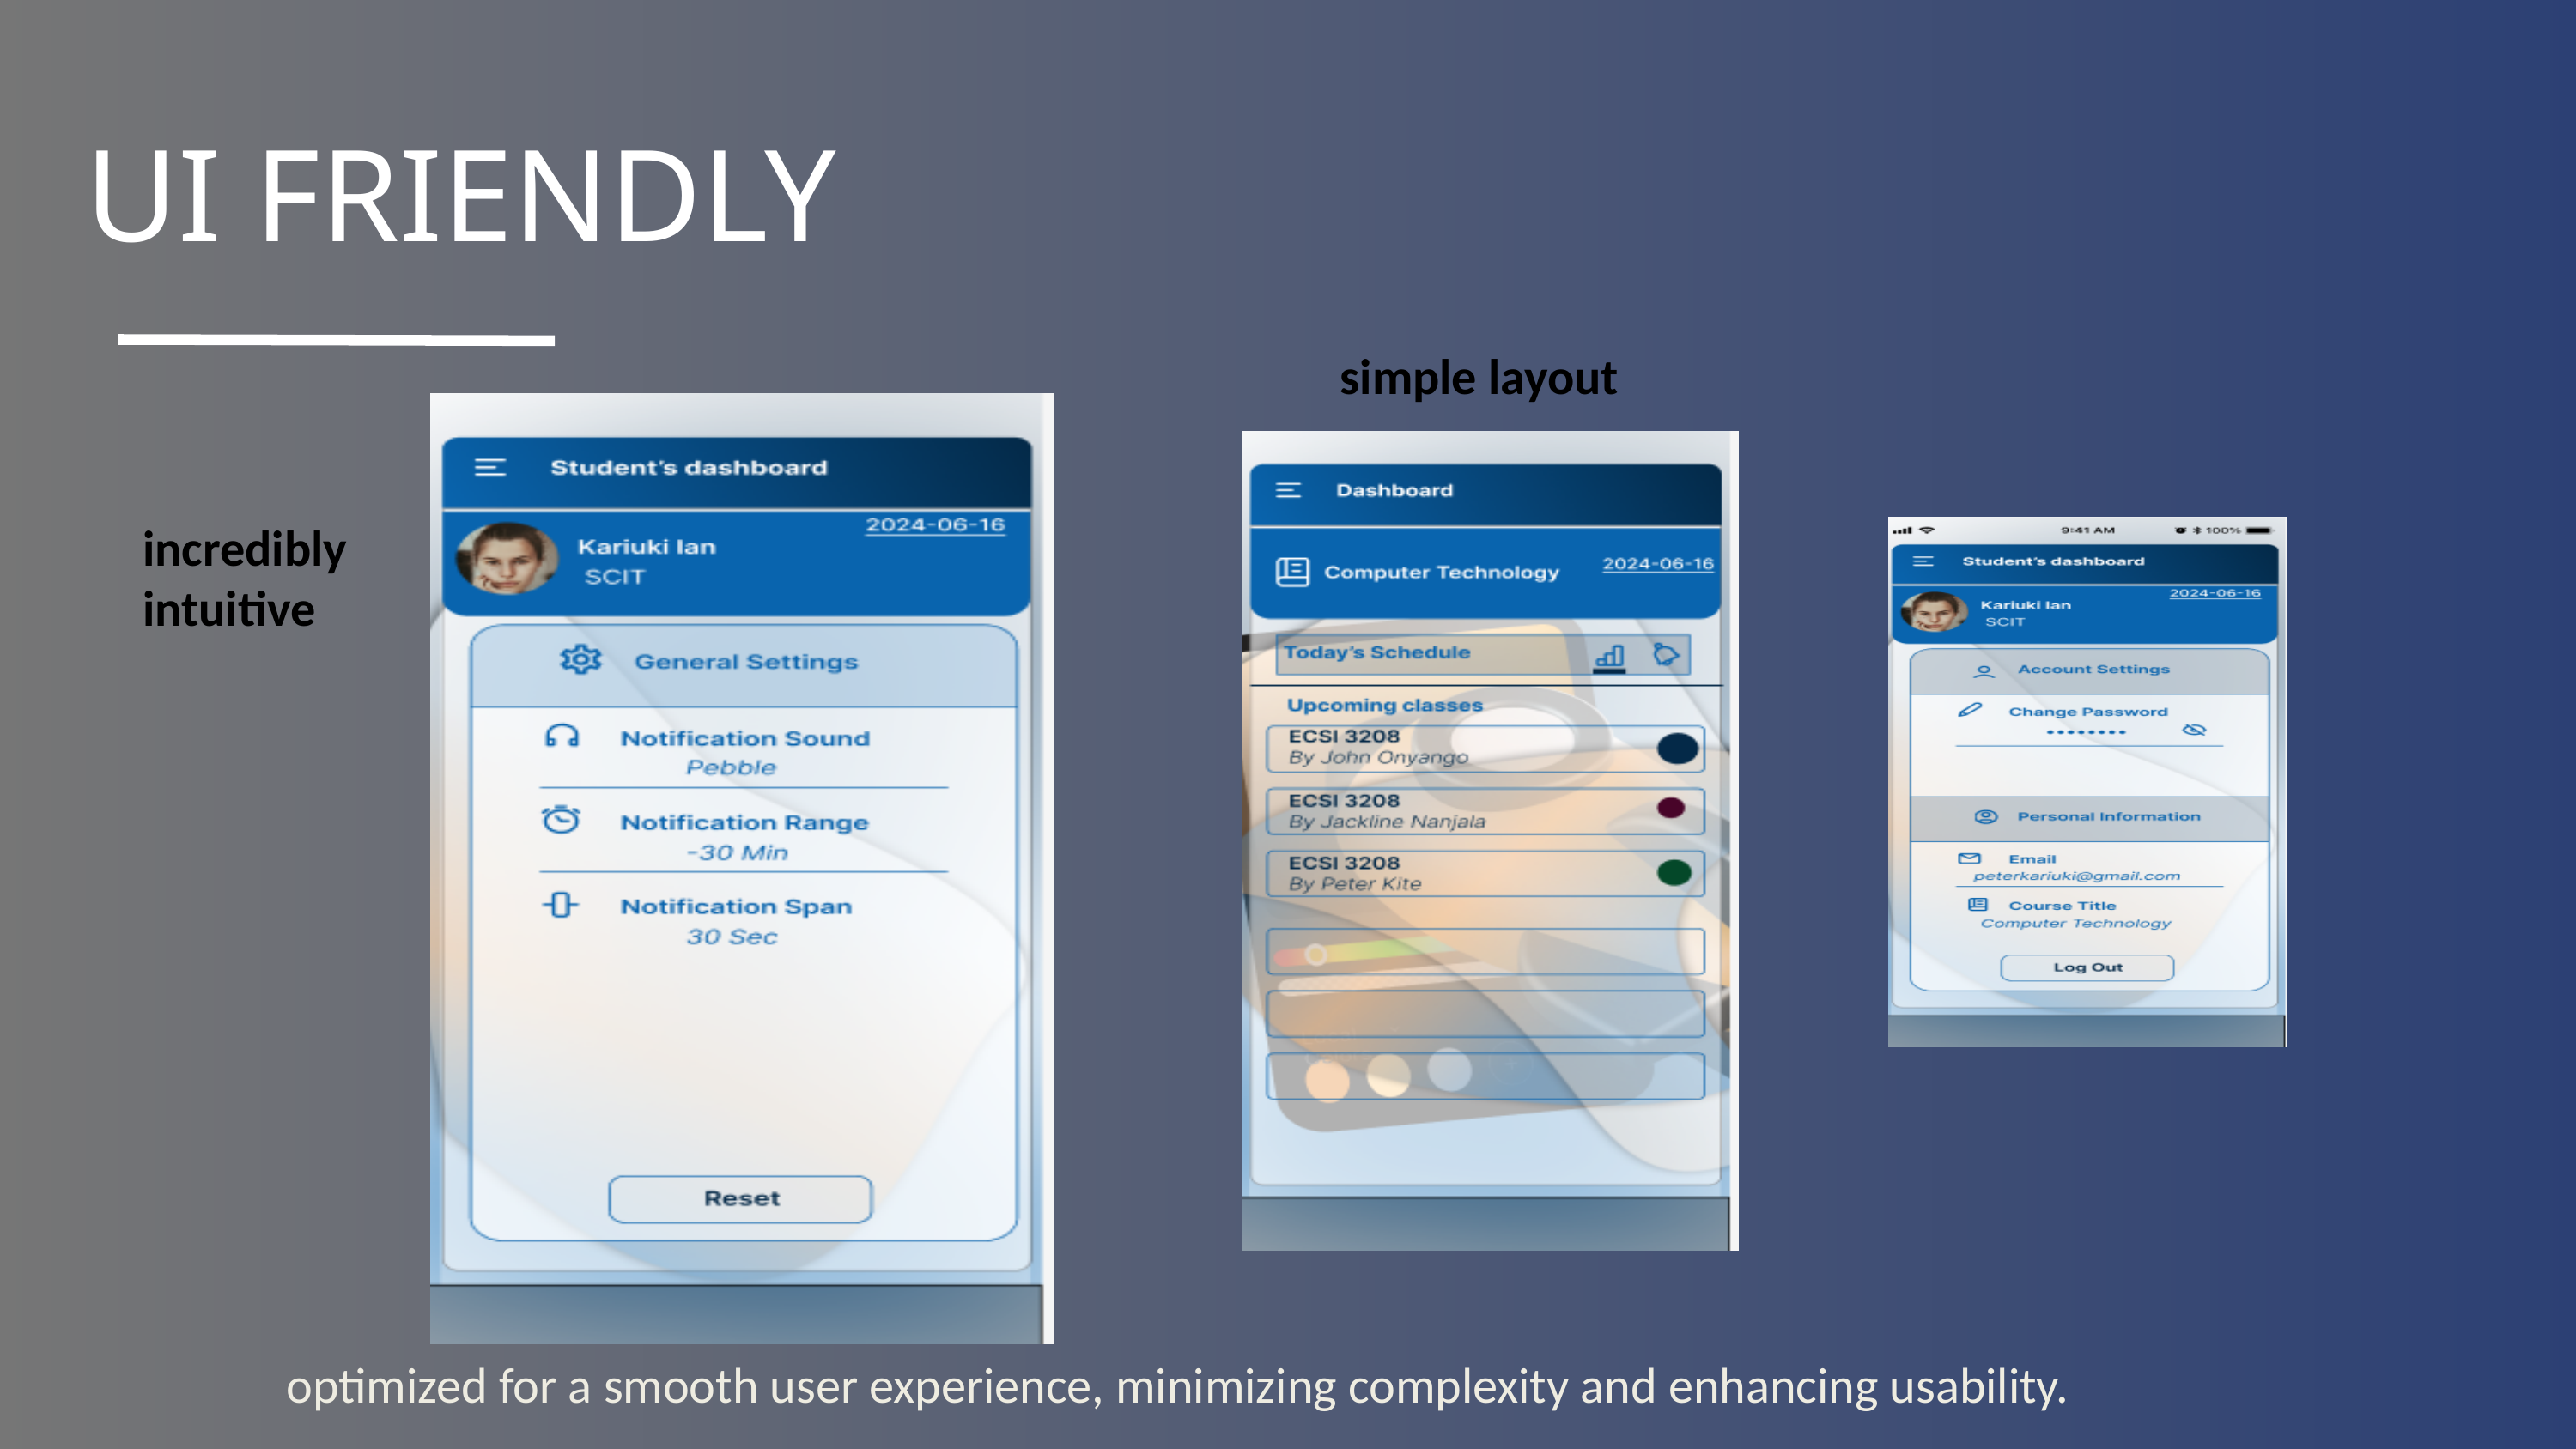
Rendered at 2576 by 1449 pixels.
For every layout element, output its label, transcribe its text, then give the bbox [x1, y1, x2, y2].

text_box simple layout [1327, 337, 1674, 411]
text_box optimized for a smooth user experience, minimizing complexity and enhancing usability. [286, 1363, 2369, 1413]
text_box incredibly intuitive [130, 509, 426, 643]
text_box UI FRIENDLY [85, 127, 1153, 268]
picture [1242, 431, 1739, 1251]
picture [430, 393, 1055, 1344]
picture [1888, 517, 2288, 1047]
